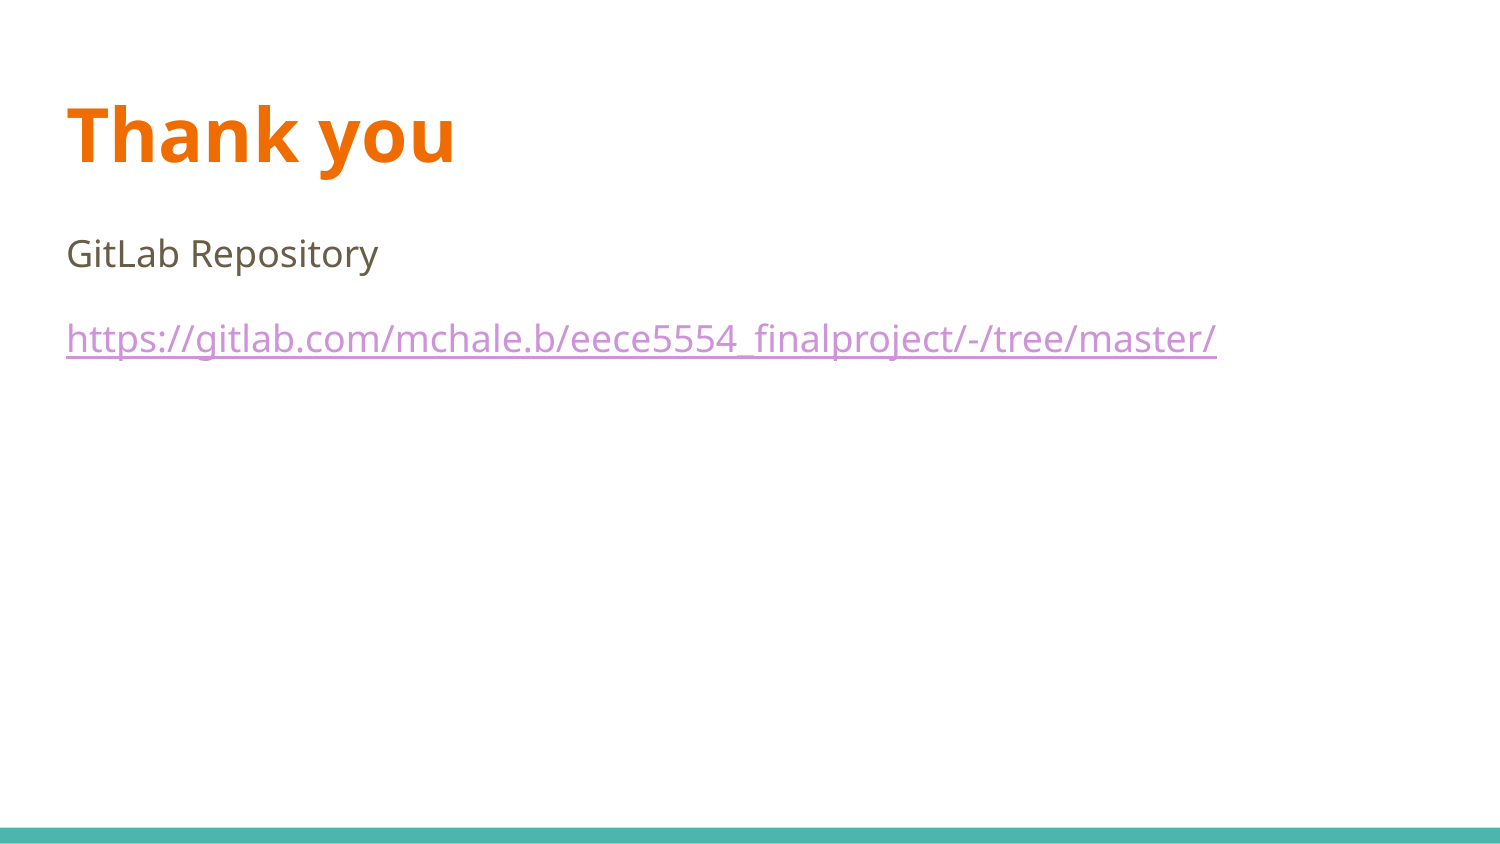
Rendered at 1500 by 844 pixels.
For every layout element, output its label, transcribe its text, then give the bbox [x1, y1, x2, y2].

title Thank you [51, 72, 1449, 189]
list GitLab Repository https://gitlab.com/mchale.b/eece5554_finalproject/-/tree/master/ [51, 207, 1449, 750]
